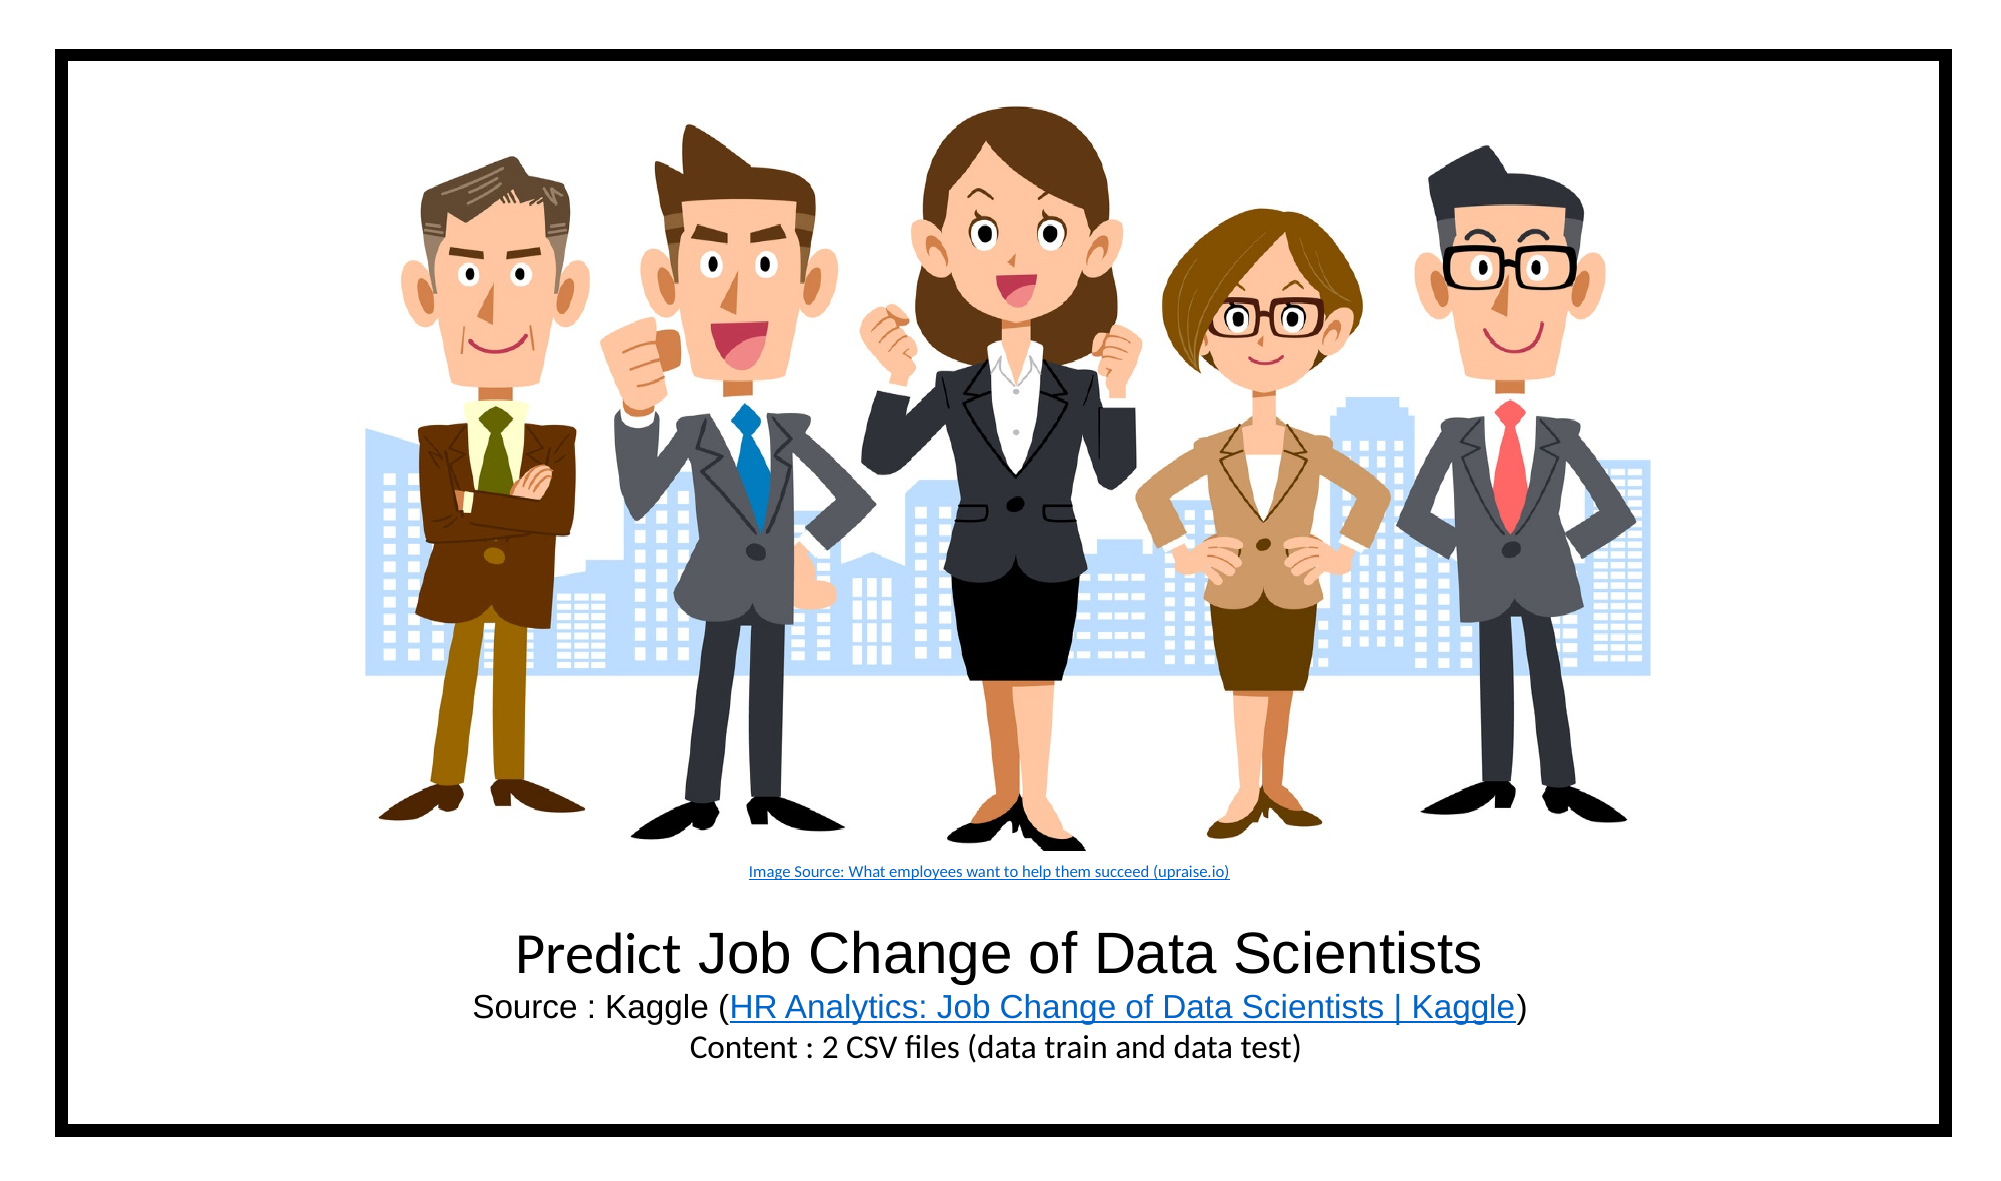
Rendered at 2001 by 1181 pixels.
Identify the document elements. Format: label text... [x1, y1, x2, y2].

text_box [86, 88, 1921, 889]
text_box Predict Job Change of Data Scientists Source : Kaggle (HR Analytics: Job Change of Data Scientists | Kaggle) Content : 2 CSV files (data train and data test) [403, 908, 1597, 1073]
